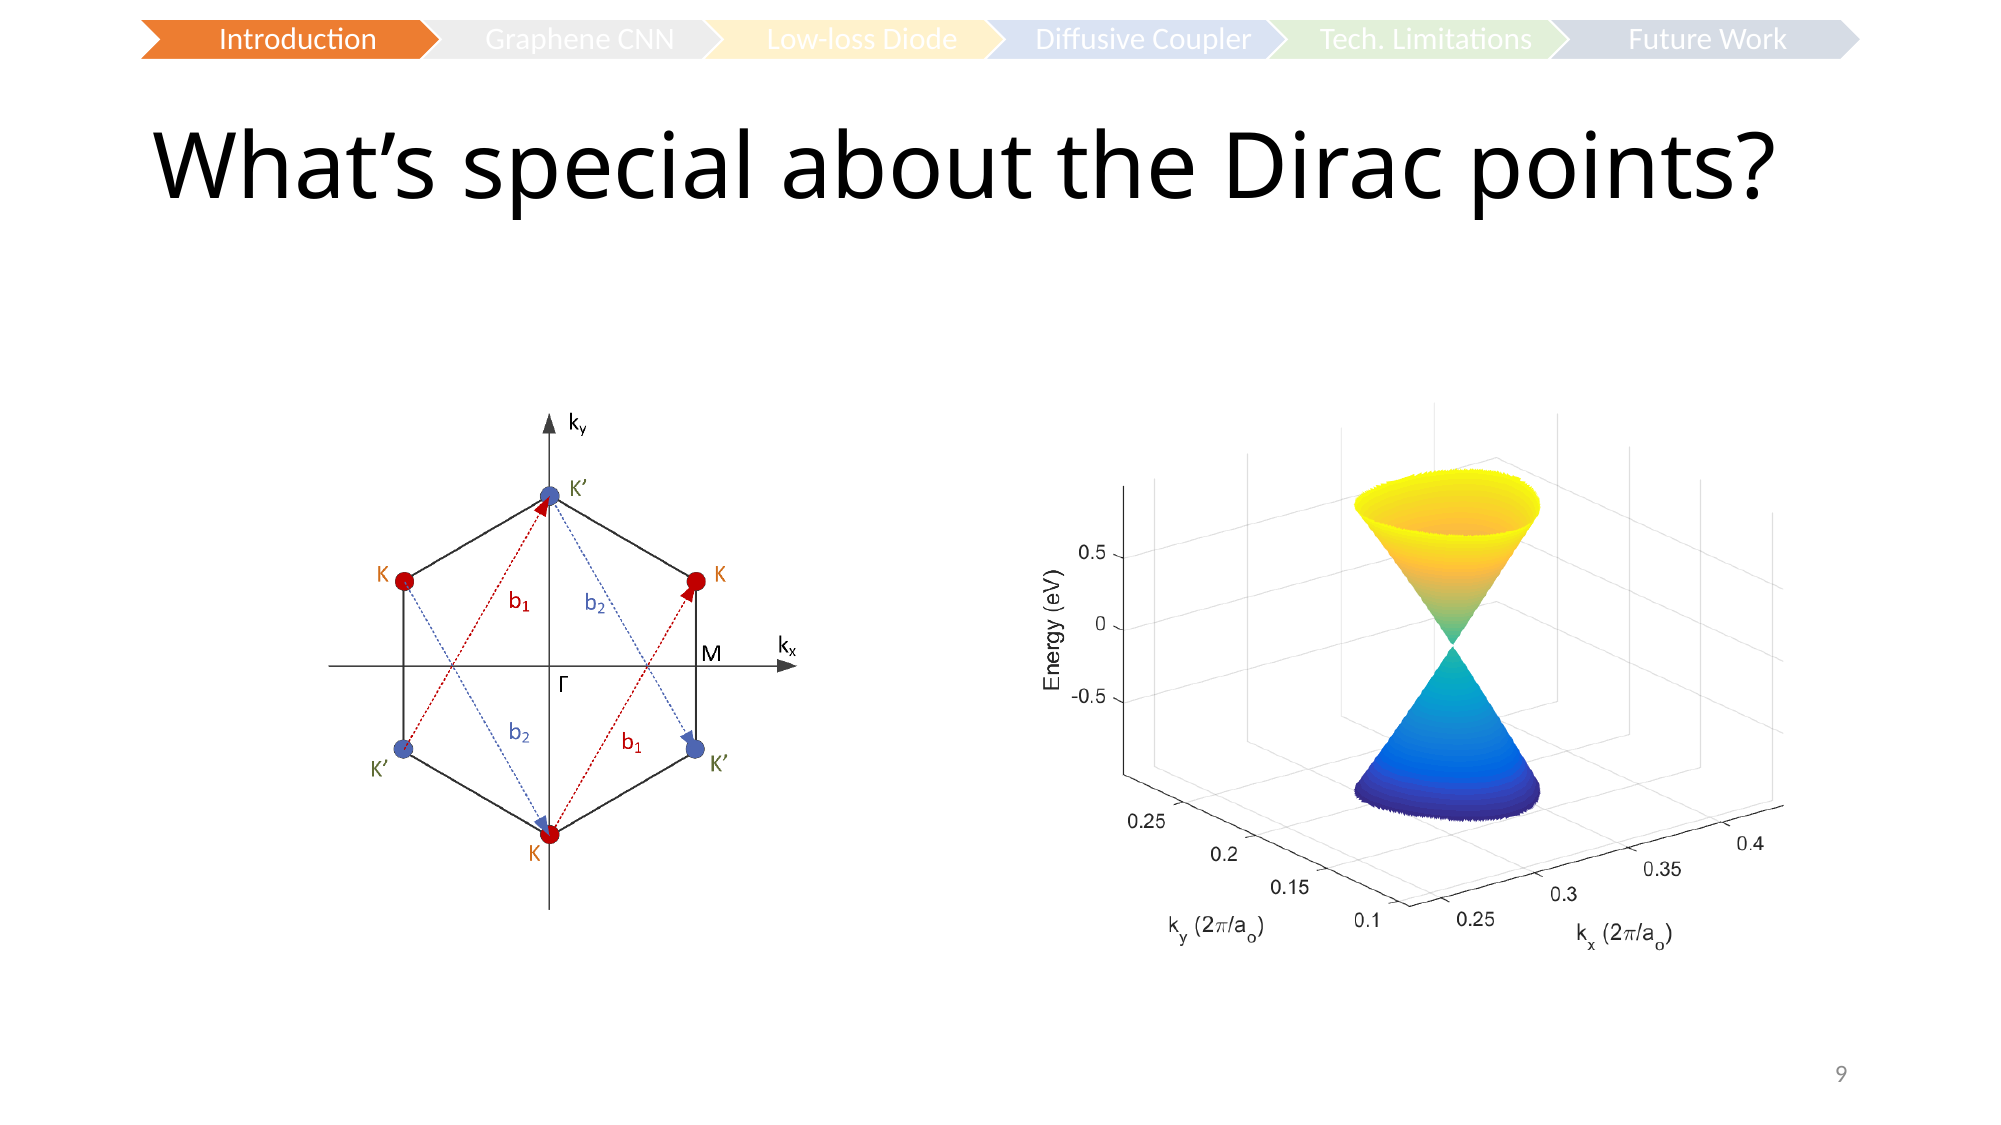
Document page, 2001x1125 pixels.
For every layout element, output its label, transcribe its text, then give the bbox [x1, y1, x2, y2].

slide_number 9 [1412, 1042, 1863, 1103]
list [327, 403, 798, 910]
title What’s special about the Dirac points? [137, 60, 1863, 278]
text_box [137, 18, 1863, 60]
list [1012, 337, 1863, 976]
